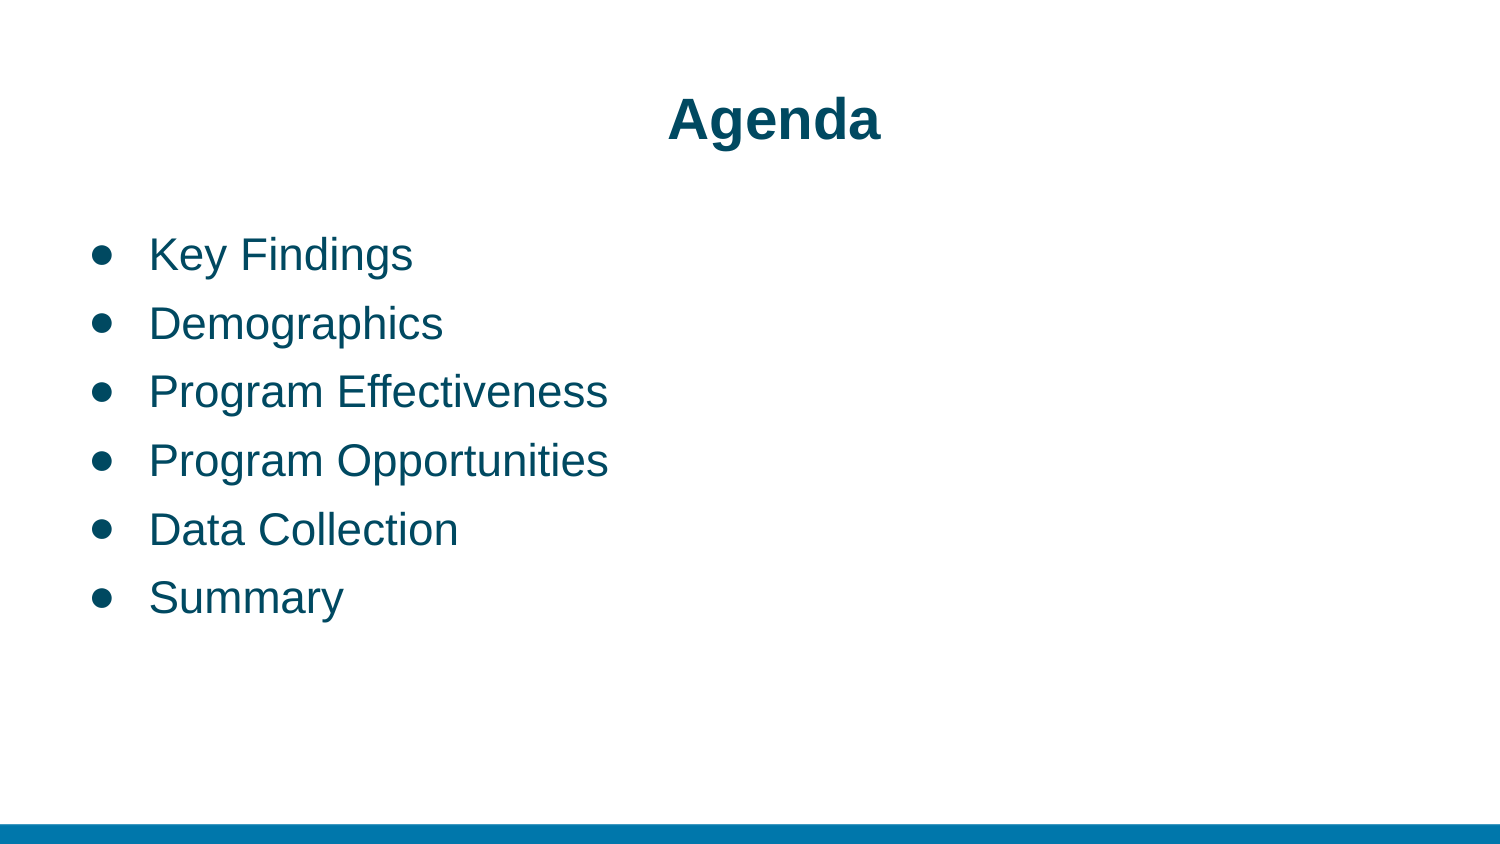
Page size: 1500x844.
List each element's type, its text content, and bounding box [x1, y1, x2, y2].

subtitle Key Findings Demographics Program Effectiveness Program Opportunities Data Collection Summary [58, 196, 1457, 665]
title Agenda [75, 66, 1474, 197]
